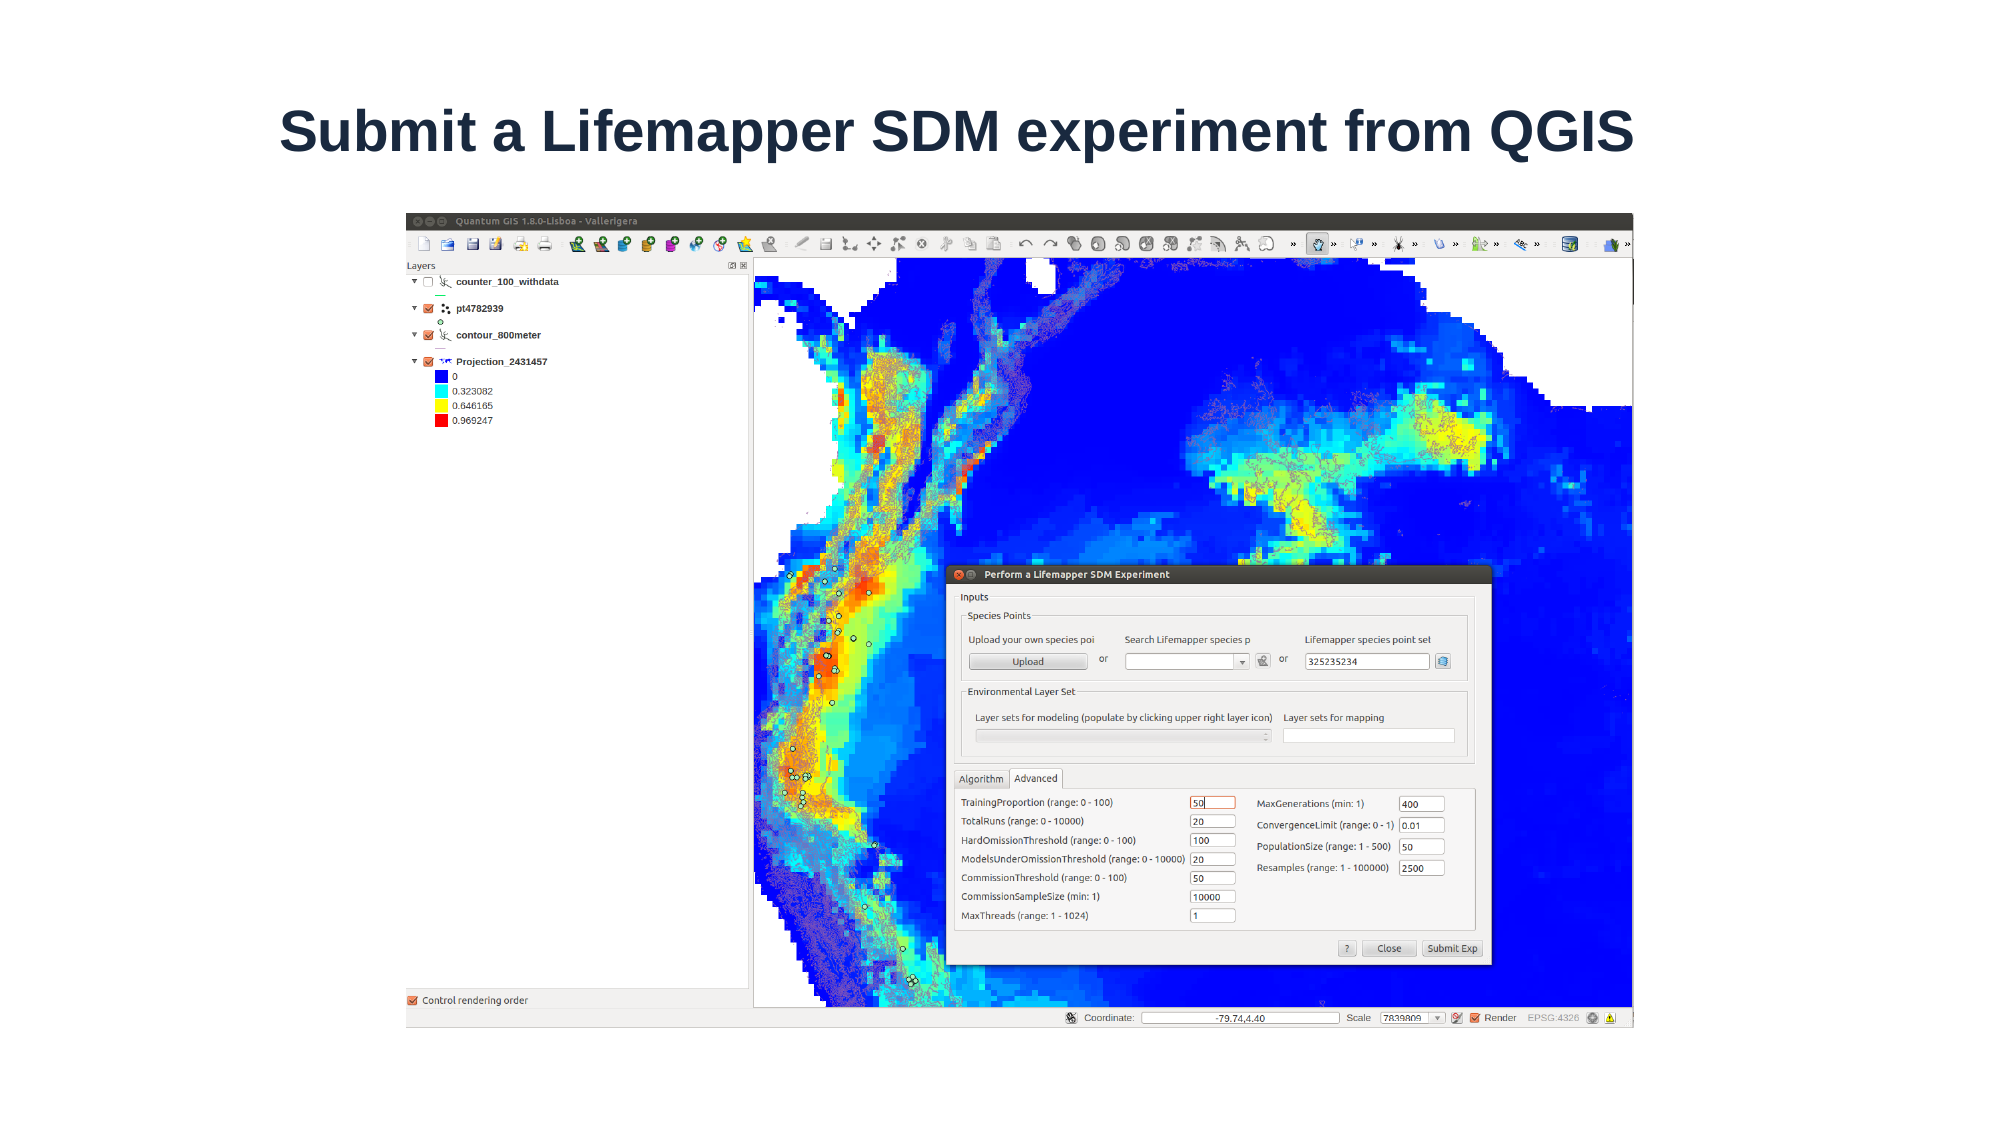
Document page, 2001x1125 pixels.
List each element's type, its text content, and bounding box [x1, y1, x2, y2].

title Submit a Lifemapper SDM experiment from QGIS [249, 34, 1667, 223]
picture [406, 213, 1634, 1028]
